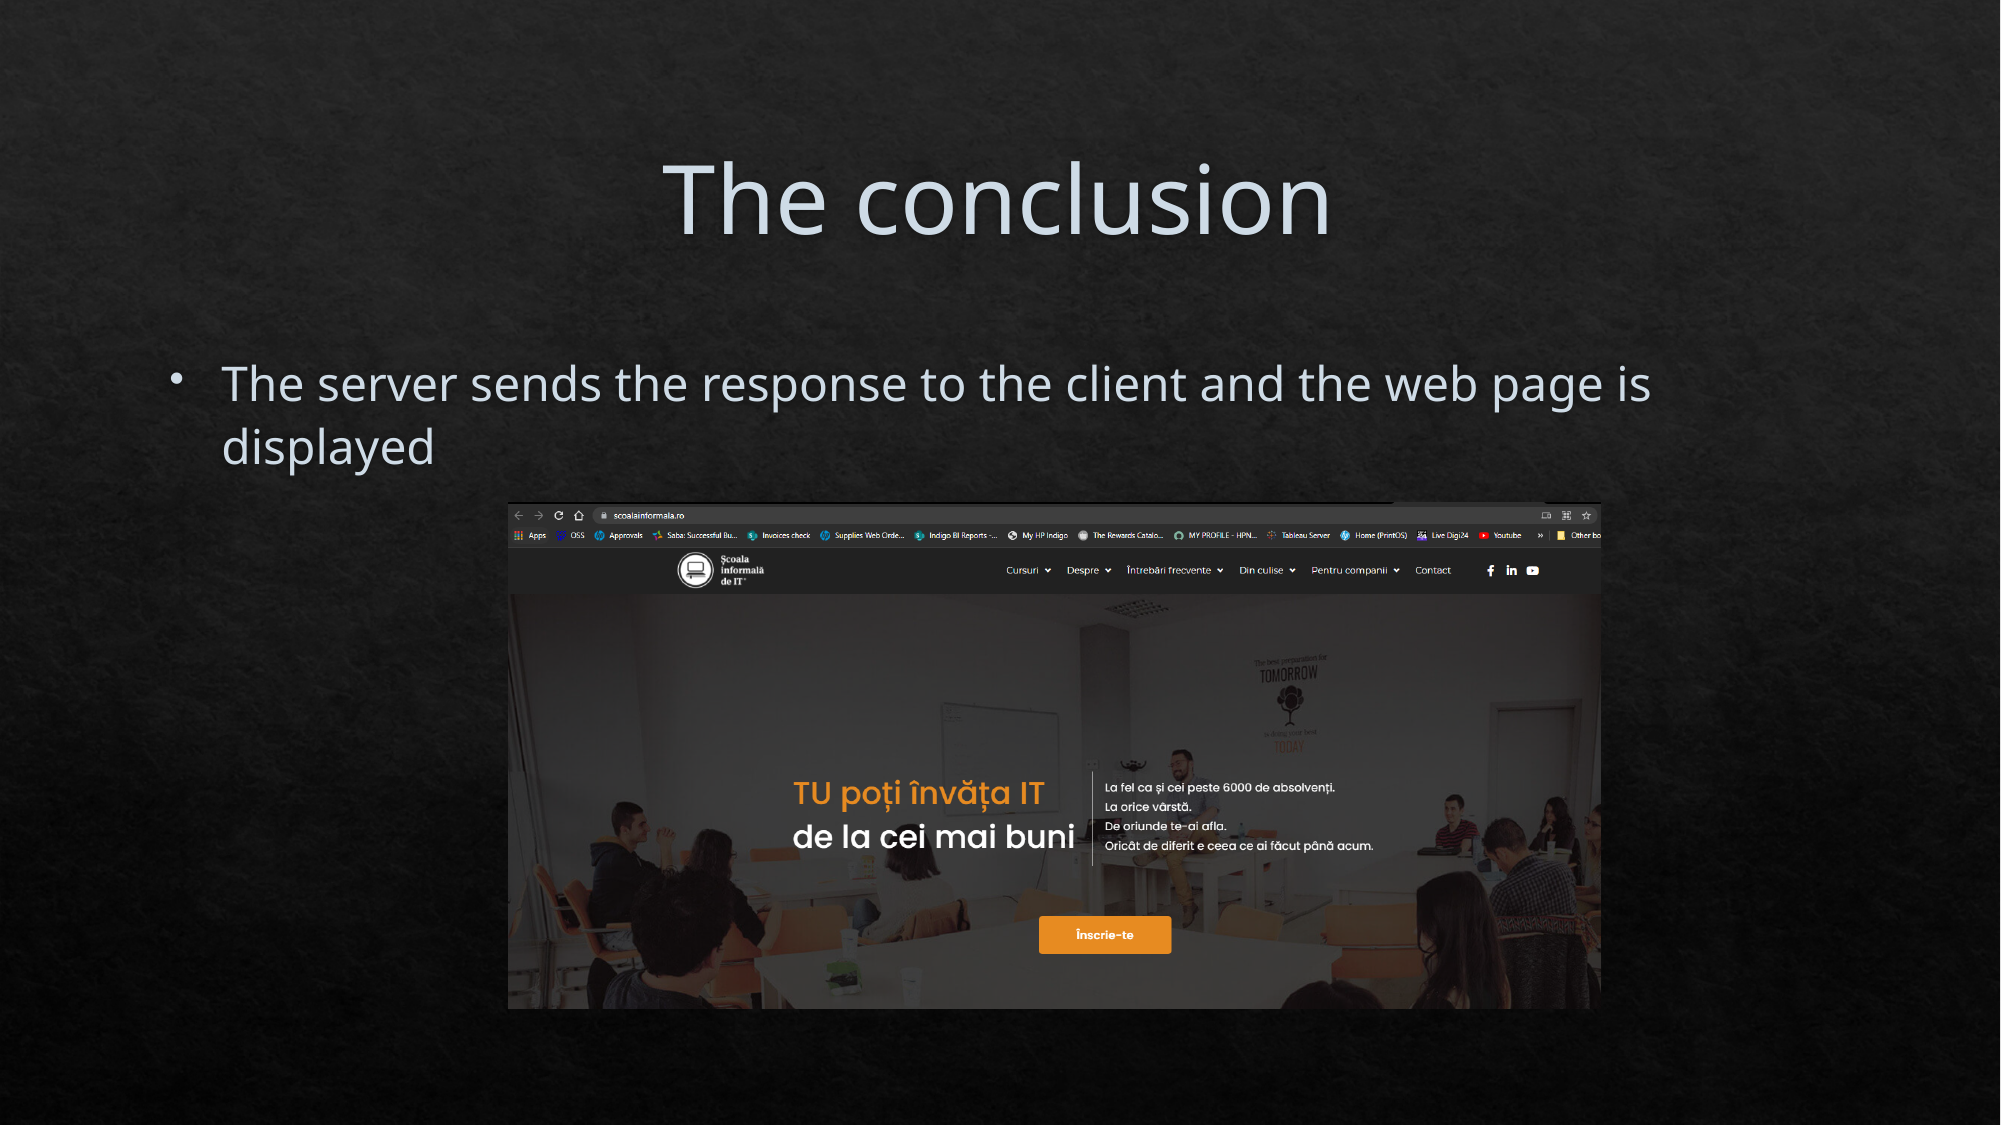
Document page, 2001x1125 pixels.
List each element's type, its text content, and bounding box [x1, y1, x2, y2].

title The conclusion [149, 99, 1849, 307]
list The server sends the response to the client and the web page is displayed [149, 340, 1849, 444]
picture [507, 502, 1601, 1009]
